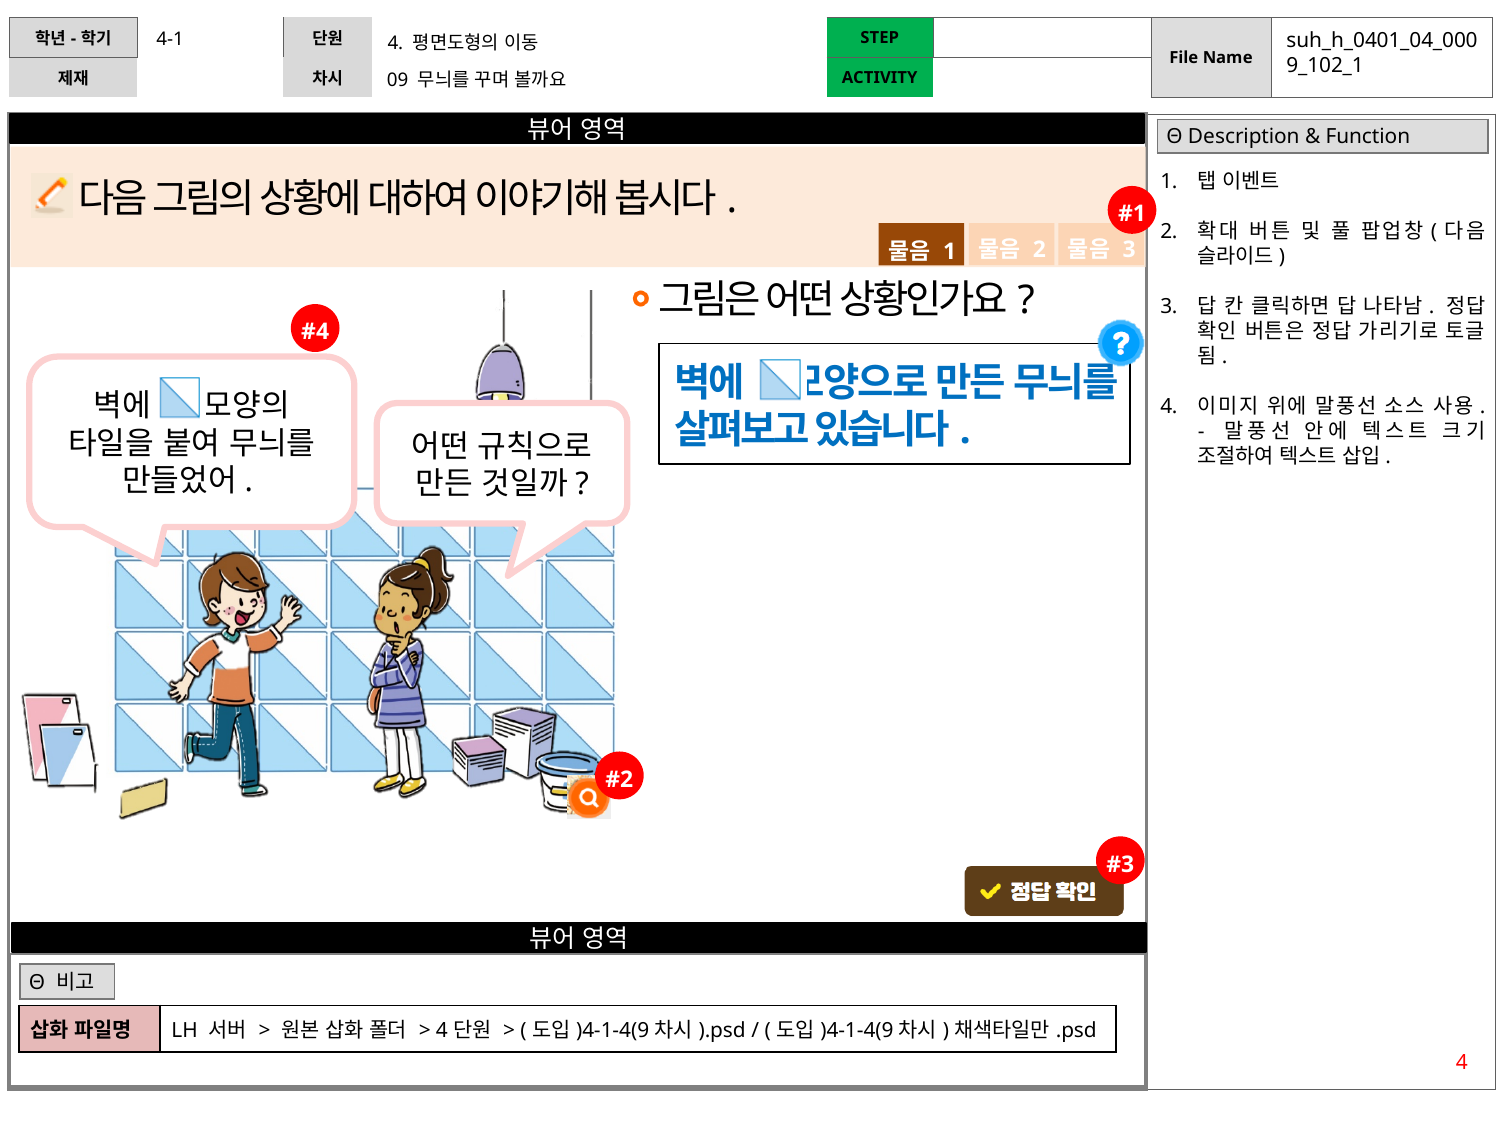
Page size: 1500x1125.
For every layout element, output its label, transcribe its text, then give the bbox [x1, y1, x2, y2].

text_box 탭 이벤트 확대 버튼 및 풀 팝업창(다음 슬라이드) 답 칸 클릭하면 답 나타남. 정답 확인 버튼은 정답 가리기로 토글 됨. 이미지 위에 말풍선 소스 사용. - 말풍선 안에 텍스트 크기 조절하여 텍스트 삽입. [1145, 160, 1500, 476]
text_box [873, 213, 1156, 268]
table_header LH 서버 > 원본 삽화 폴더 > 4단원 > (도입)4-1-4(9차시).psd / (도입)4-1-4(9차시)채색타일만.psd [161, 1006, 1115, 1051]
text_box 4-1 [141, 18, 284, 55]
text_box 어떤 규칙으로 만든 것일까? [624, 408, 630, 518]
picture [1091, 314, 1152, 373]
text_box #3 [1093, 834, 1147, 885]
picture [629, 287, 650, 309]
text_box #2 [624, 749, 646, 802]
text_box 4. 평면도형의 이동 [372, 23, 828, 48]
picture [963, 863, 1126, 918]
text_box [28, 356, 355, 528]
picture [566, 775, 612, 819]
text_box 09 무늬를 꾸며 볼까요 [372, 60, 821, 96]
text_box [17, 290, 620, 824]
picture [31, 173, 73, 218]
picture [755, 353, 807, 410]
text_box 다음 그림의 상황에 대하여 이야기해 봅시다. [63, 165, 1150, 228]
text_box 그림은 어떤 상황인가요? [643, 267, 1152, 330]
text_box 벽에 모양으로 만든 무늬를 살펴보고 있습니다. [659, 343, 1131, 465]
text_box #1 [1105, 183, 1159, 215]
table_header 삽화 파일명 [20, 1006, 159, 1051]
text_box [9, 145, 1148, 269]
text_box suh_h_0401_04_0009_102_1 [1271, 18, 1500, 84]
table_header Θ Description & Function [1158, 120, 1487, 152]
